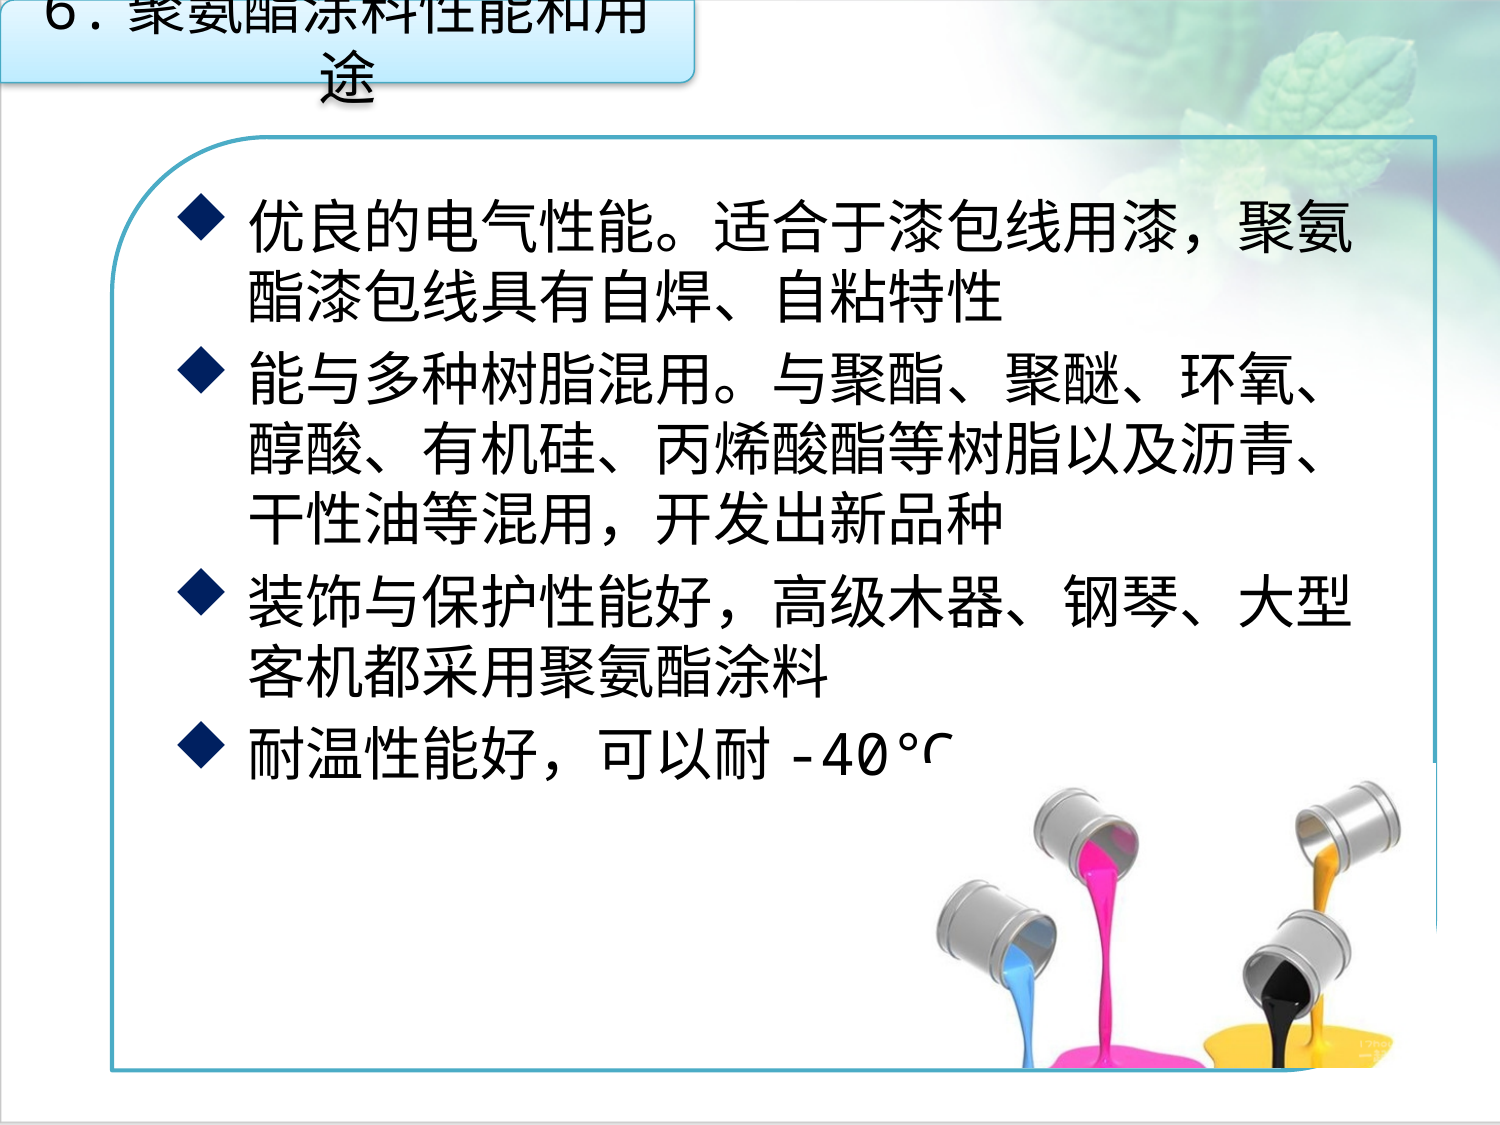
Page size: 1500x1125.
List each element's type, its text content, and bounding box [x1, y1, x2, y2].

picture [0, 0, 1500, 1125]
text_box 6.聚氨酯涂料性能和用途 [0, 0, 696, 84]
picture [0, 0, 7, 7]
text_box 优良的电气性能。适合于漆包线用漆，聚氨酯漆包线具有自焊、自粘特性 能与多种树脂混用。与聚酯、聚醚、环氧、醇酸、有机硅、丙烯酸酯等树脂以及沥青、干性油等混用，开发出新品种 装饰与保护性能好，高级木器、钢琴、大型客机都采用聚氨酯涂料 耐温性能好，可以耐-40℃ [109, 135, 1438, 1073]
